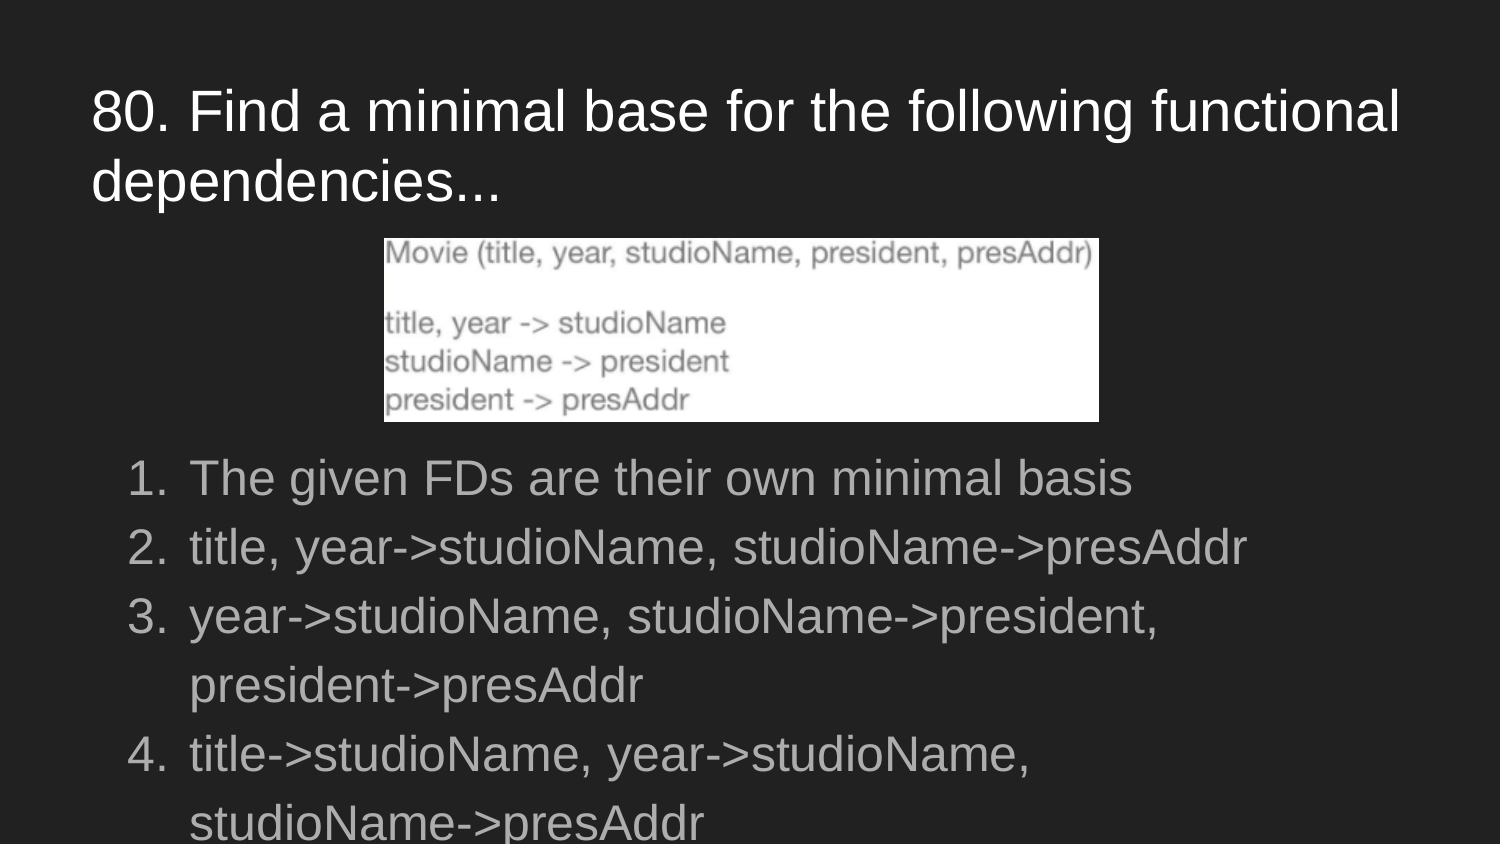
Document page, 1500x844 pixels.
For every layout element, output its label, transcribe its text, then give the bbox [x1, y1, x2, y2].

title 80. Find a minimal base for the following functional dependencies... [76, 58, 1474, 264]
list The given FDs are their own minimal basis title, year->studioName, studioName->presAddr year->studioName, studioName->president, president->presAddr title->studioName, year->studioName, studioName->presAddr [100, 421, 1384, 833]
picture [384, 238, 1100, 423]
